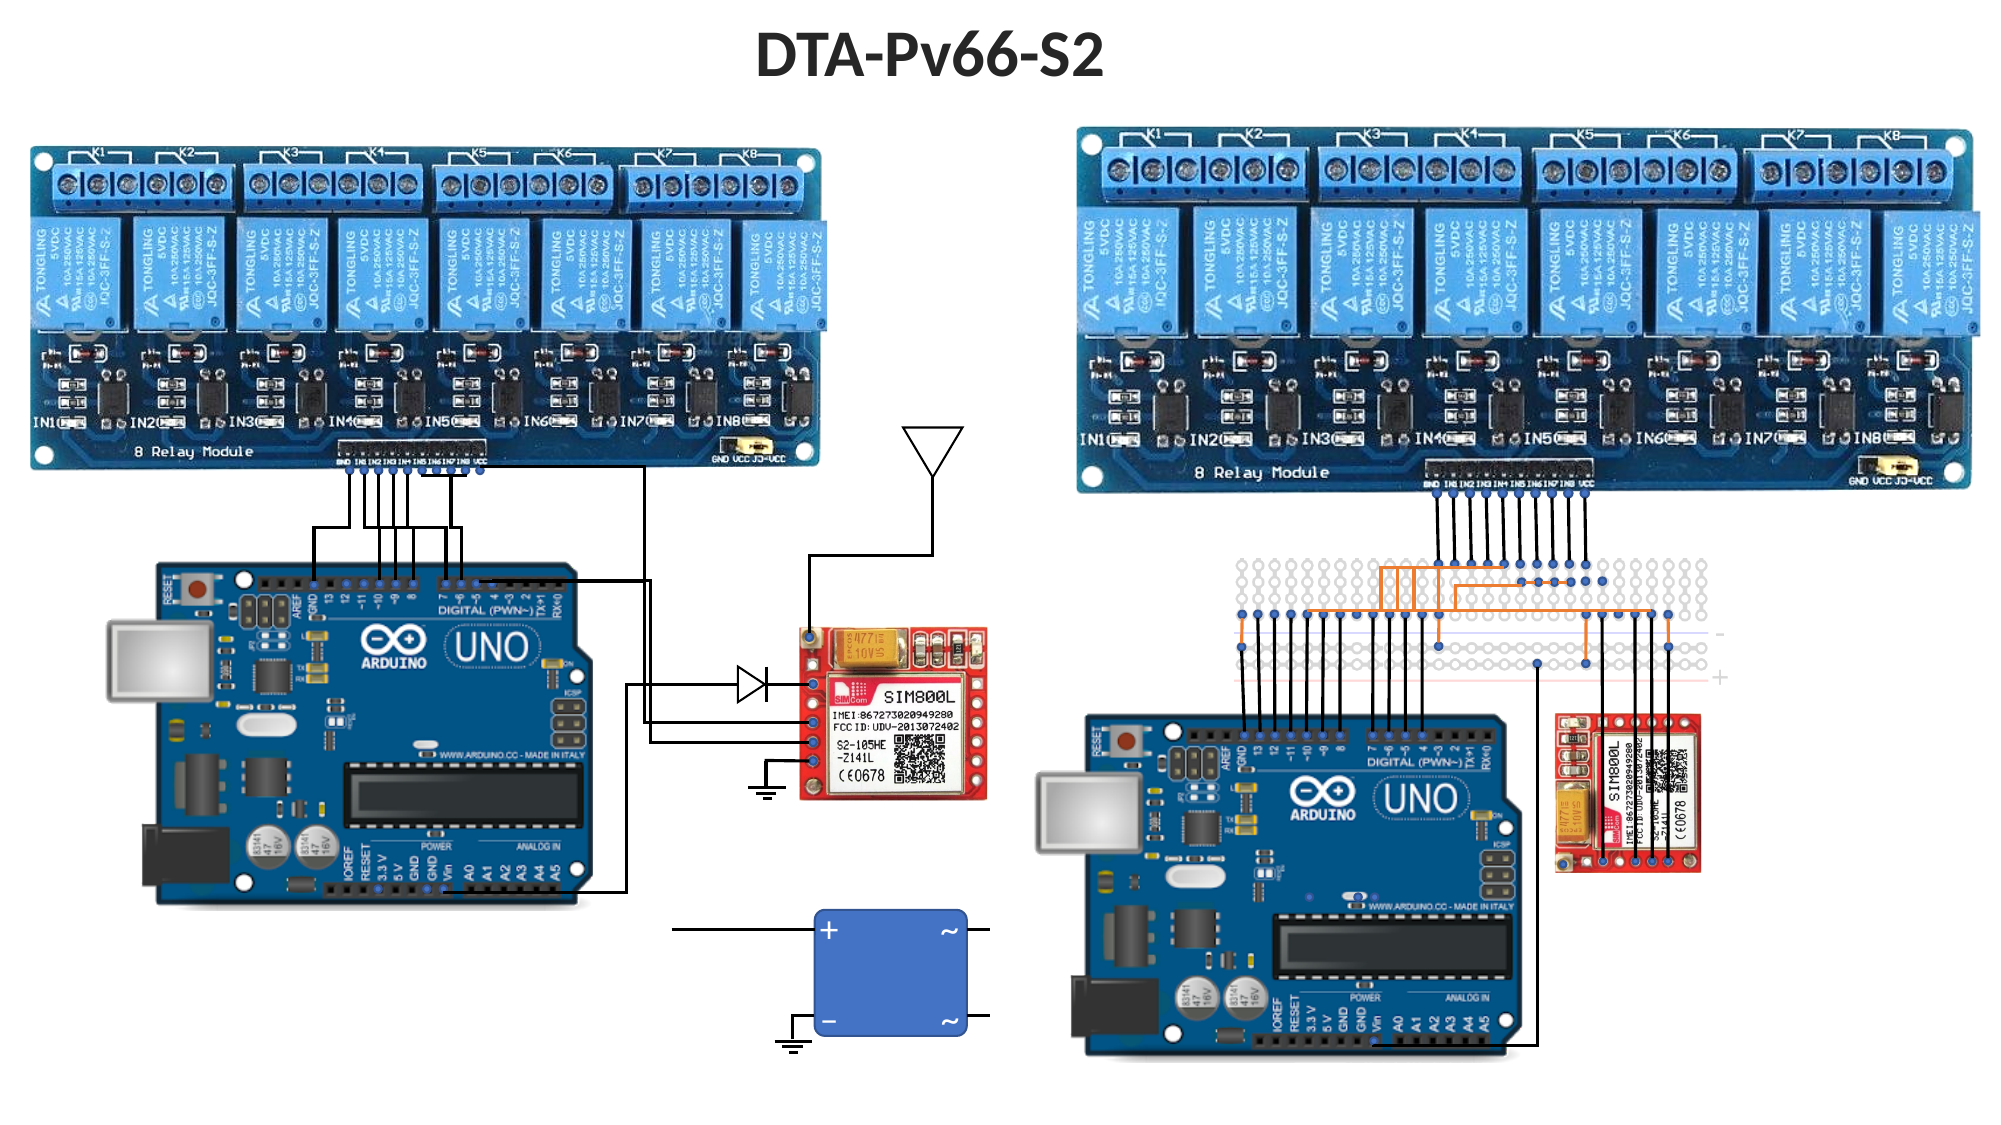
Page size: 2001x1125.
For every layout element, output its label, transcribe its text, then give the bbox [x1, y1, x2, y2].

text_box DTA-Pv66-S2 [740, 2, 1121, 98]
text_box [30, 144, 990, 1053]
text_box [1033, 124, 1981, 1063]
